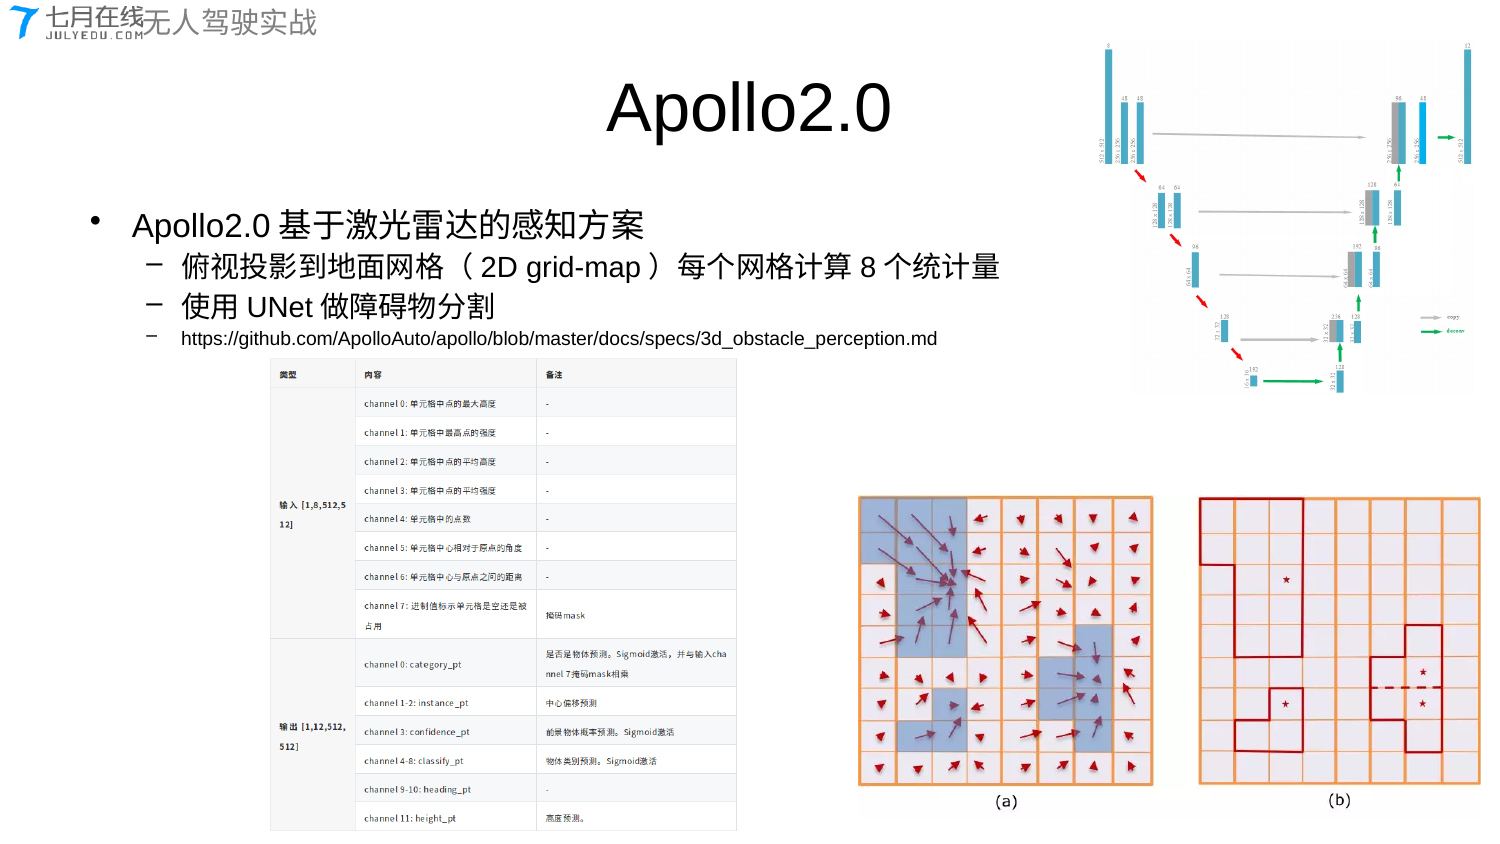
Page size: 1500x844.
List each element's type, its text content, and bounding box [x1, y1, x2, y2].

list Apollo2.0基于激光雷达的感知方案 俯视投影到地面网格（2D grid-map）每个网格计算8个统计量 使用UNet做障碍物分割 https://github.com/ApolloAuto/apollo/blob/master/docs/specs/3d_obstacle_perception.md [74, 196, 1084, 754]
title Apollo2.0 [74, 33, 1426, 175]
picture [858, 495, 1482, 818]
picture [7, 3, 144, 41]
picture [266, 354, 740, 835]
picture [1096, 40, 1474, 394]
